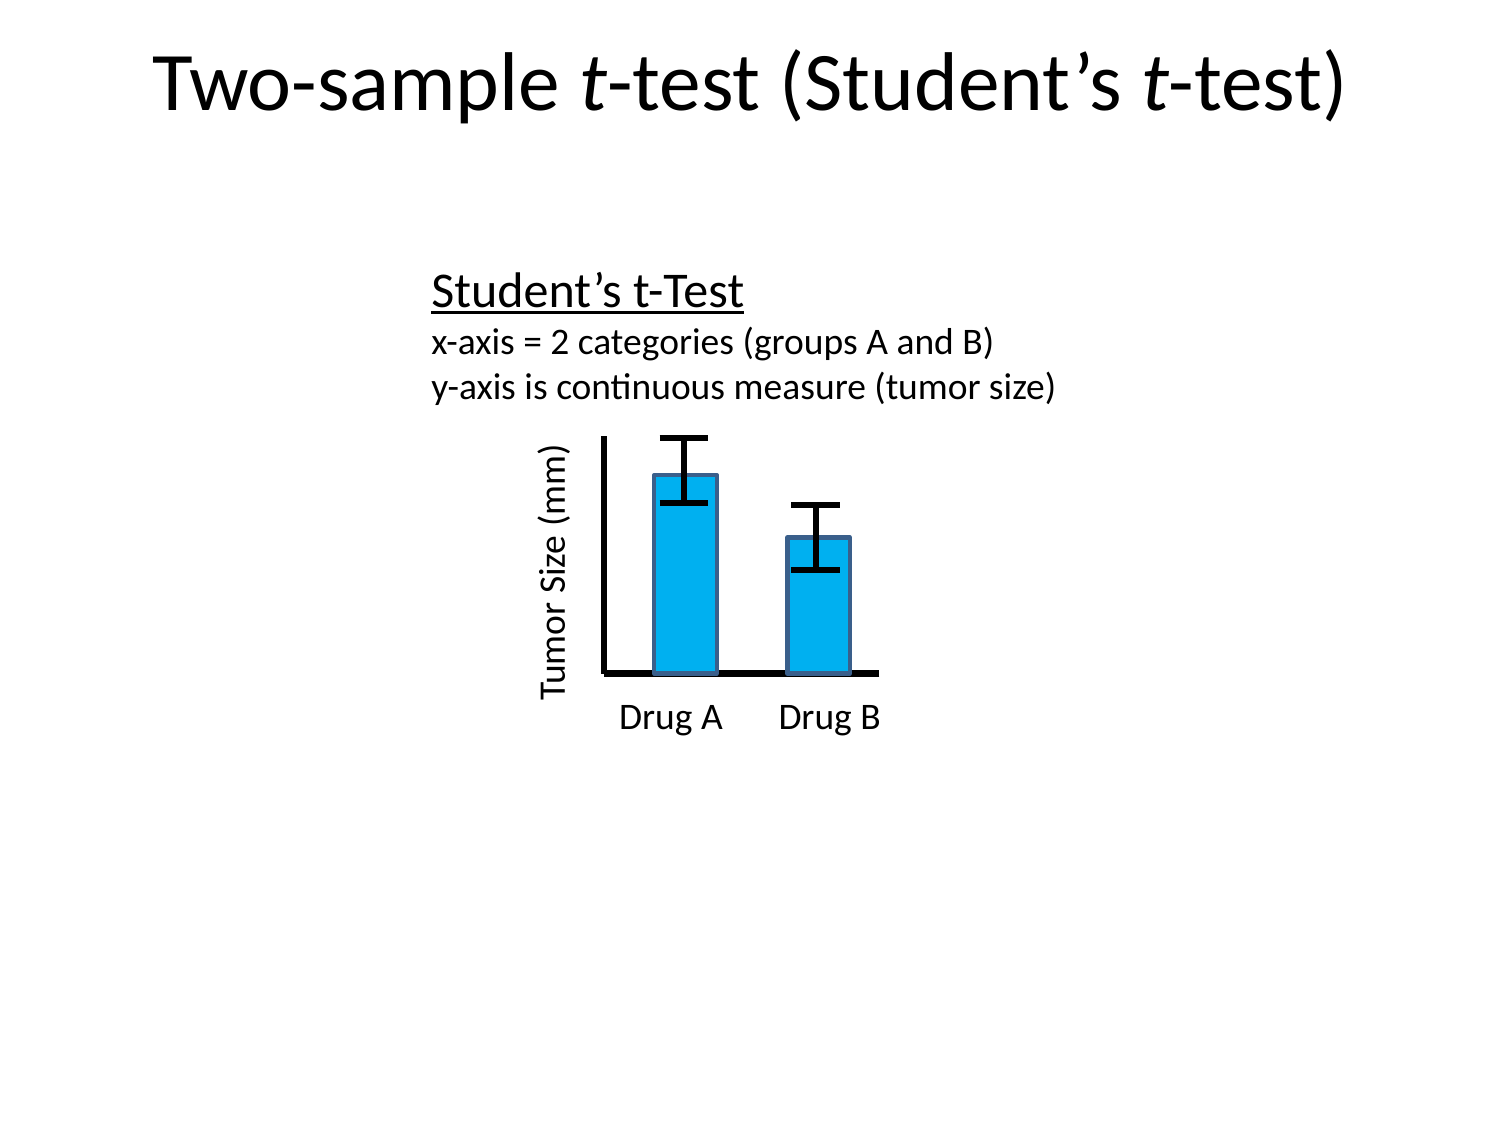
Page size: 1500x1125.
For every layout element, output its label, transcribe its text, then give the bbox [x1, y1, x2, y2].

text_box Drug B [763, 685, 924, 745]
text_box Student’s t-Test x-axis = 2 categories (groups A and B) y-axis is continuous measure (tumor size) [416, 249, 1080, 415]
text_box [791, 504, 841, 571]
text_box Drug A [604, 685, 763, 745]
text_box [652, 473, 719, 672]
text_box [659, 437, 709, 504]
text_box Tumor Size (mm) [519, 421, 580, 716]
title Two-sample t-test (Student’s t-test) [75, 0, 1425, 155]
text_box [785, 535, 852, 672]
